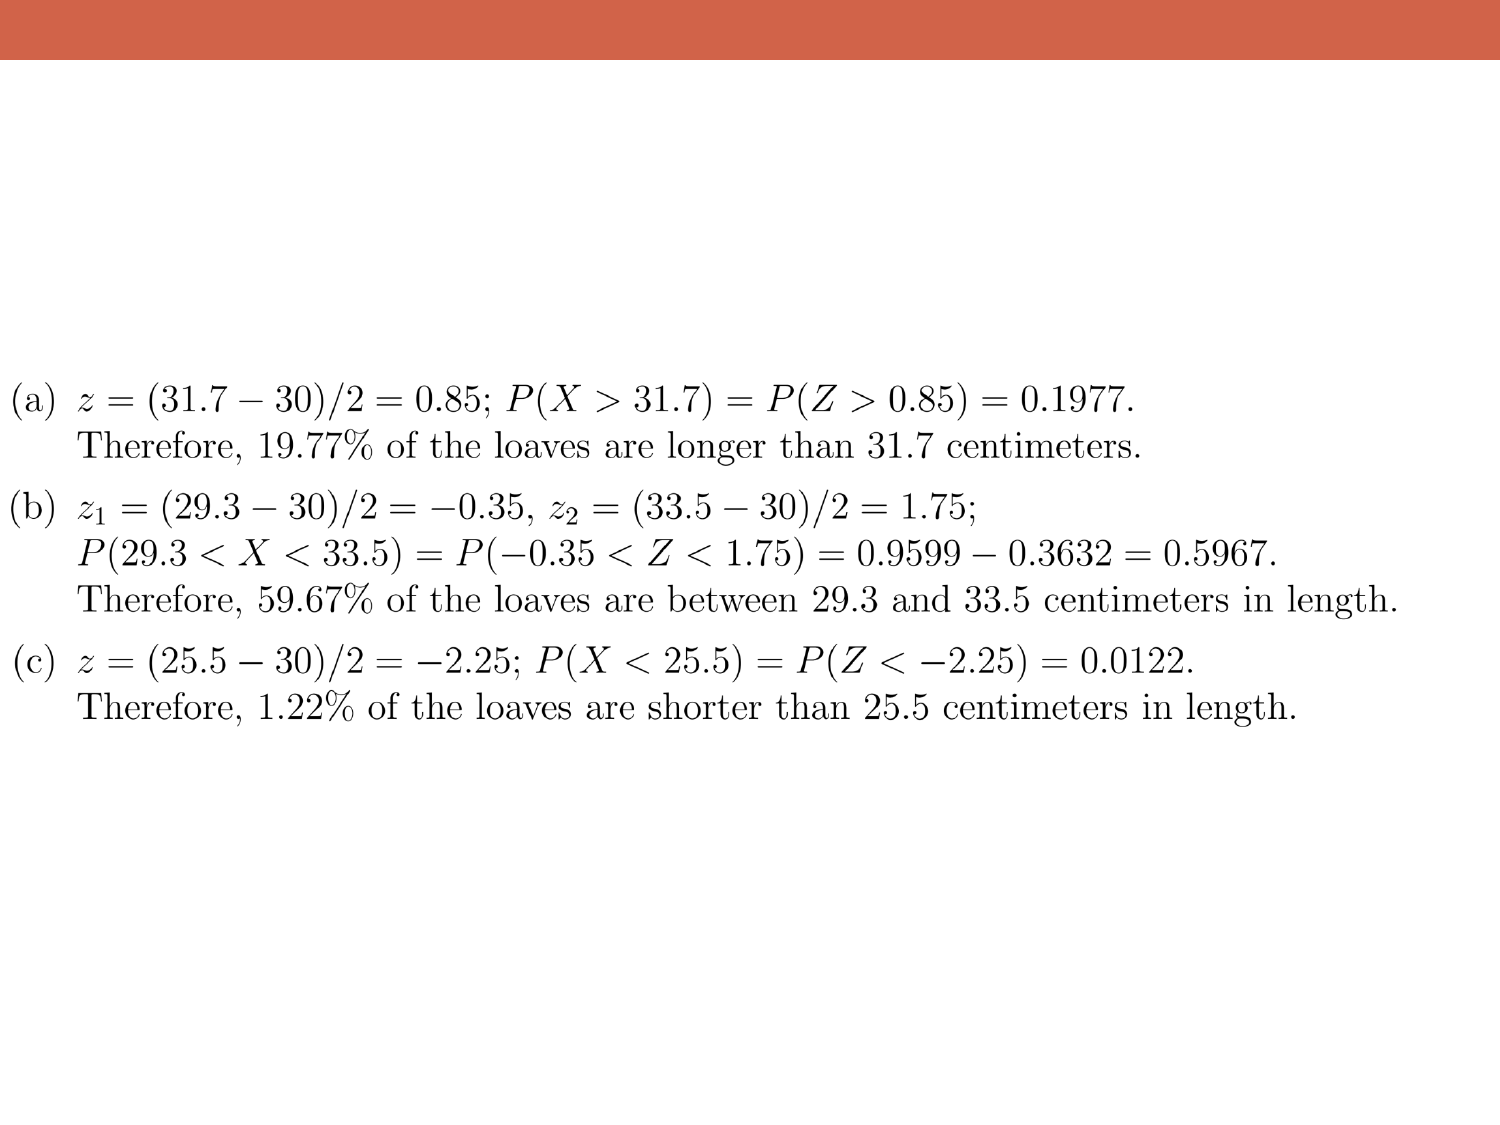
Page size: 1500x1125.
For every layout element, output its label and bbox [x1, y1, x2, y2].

picture [0, 366, 1407, 734]
